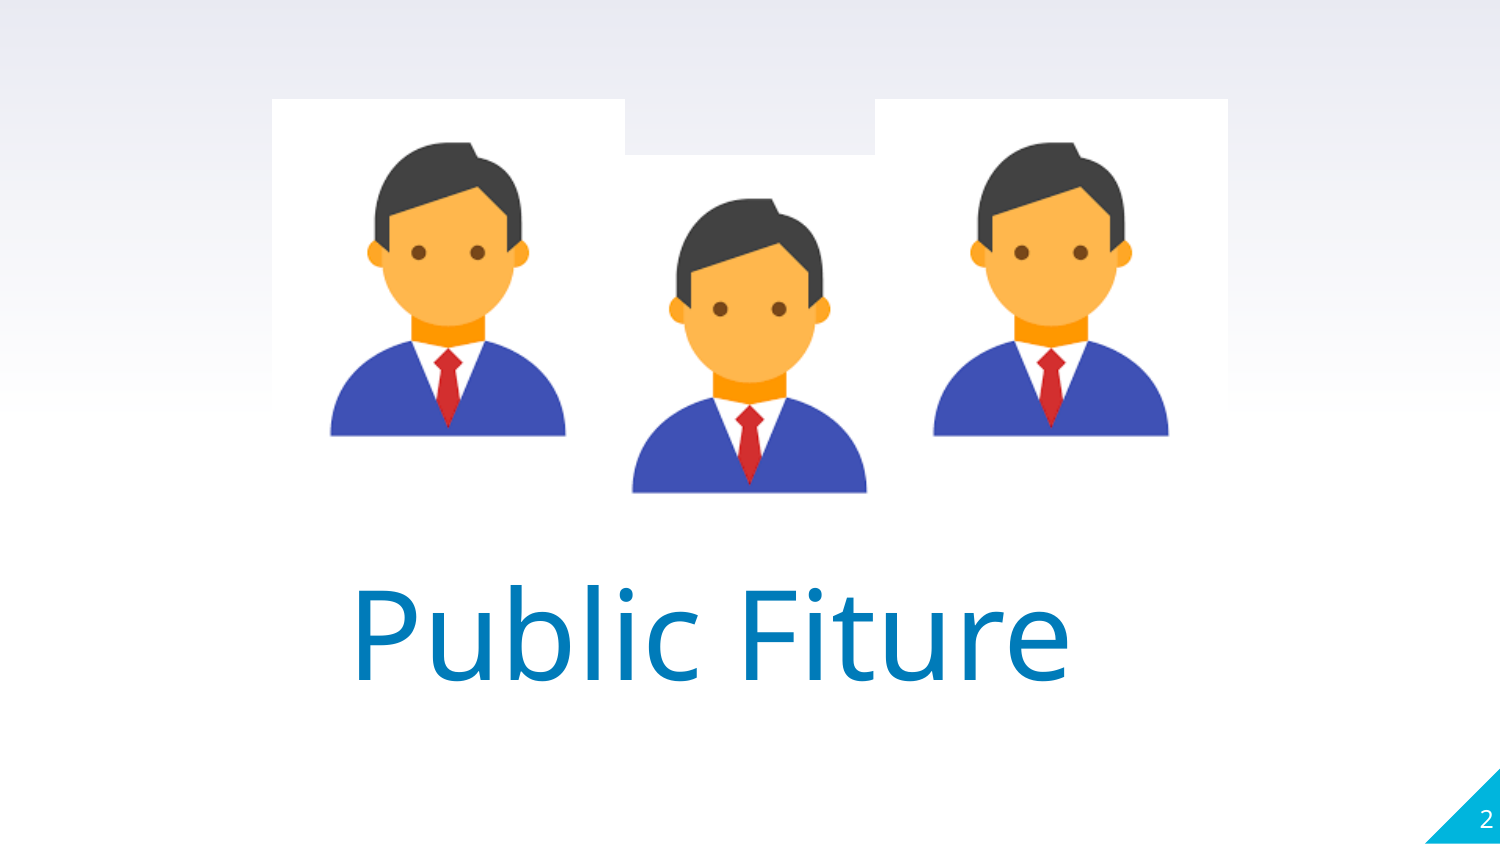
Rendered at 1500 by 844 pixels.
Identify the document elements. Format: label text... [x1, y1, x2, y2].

slide_number 2 [1418, 760, 1494, 838]
title Public Fiture [347, 584, 1152, 722]
picture [272, 99, 1228, 508]
